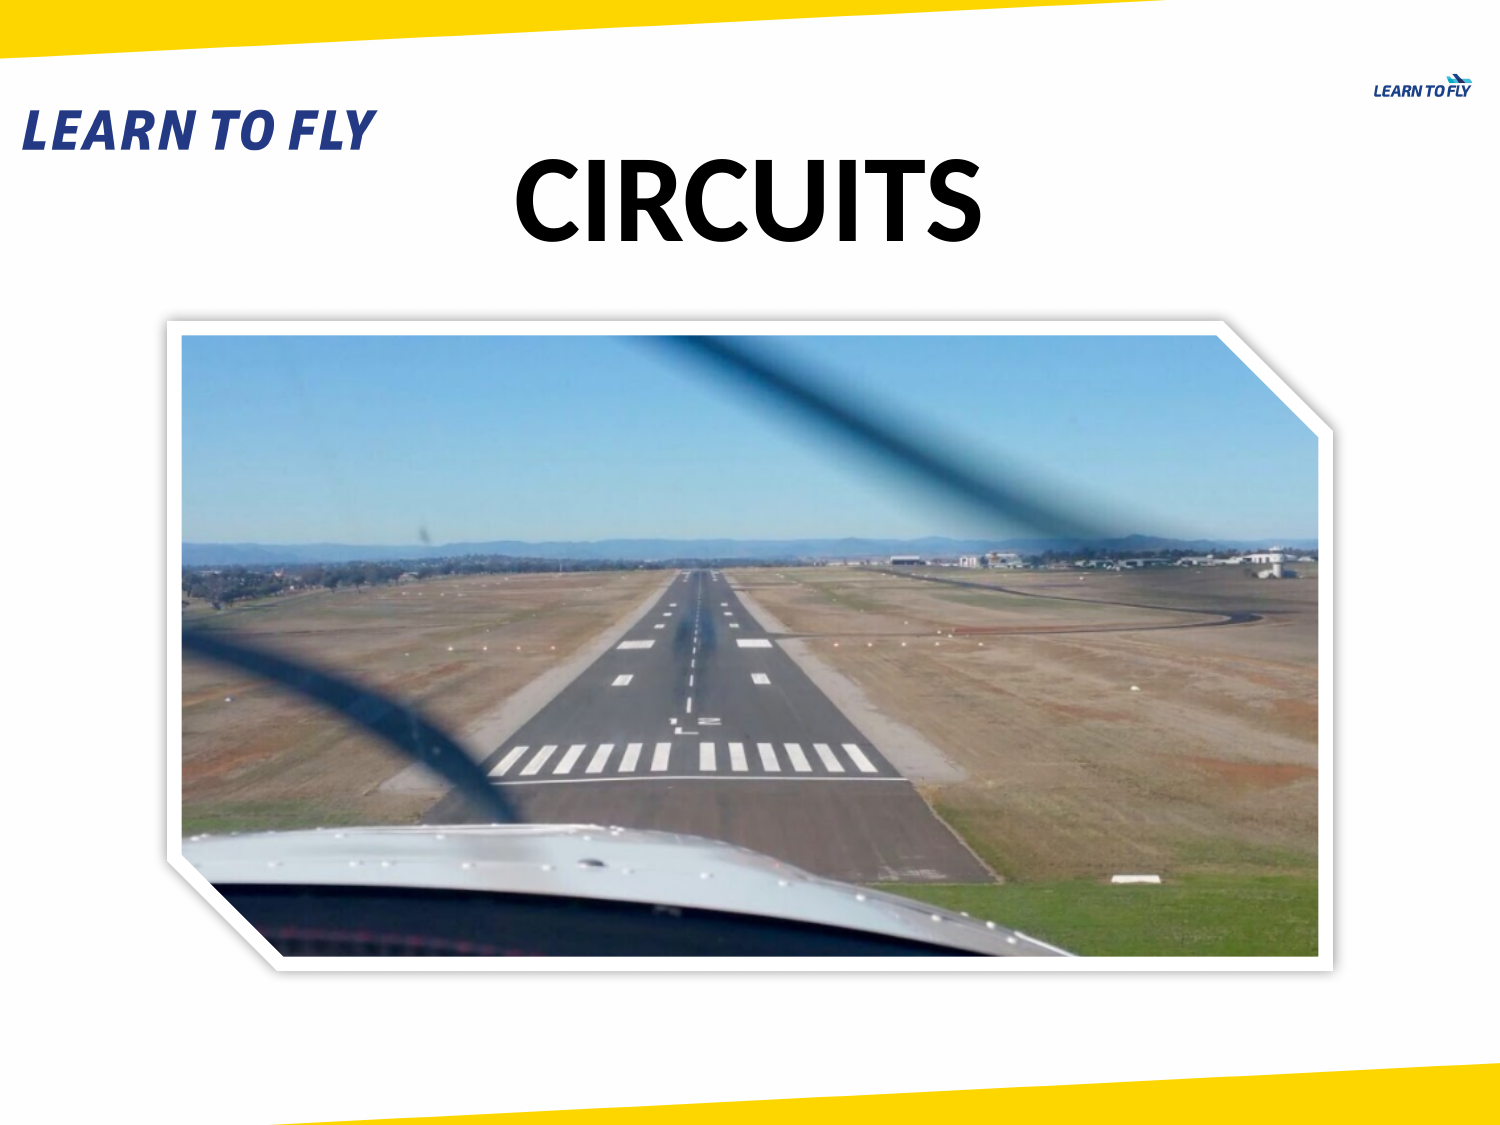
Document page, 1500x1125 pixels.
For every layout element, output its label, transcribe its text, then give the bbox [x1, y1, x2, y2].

text_box CIRCUITS [222, 108, 1278, 274]
picture [0, 0, 1500, 1125]
